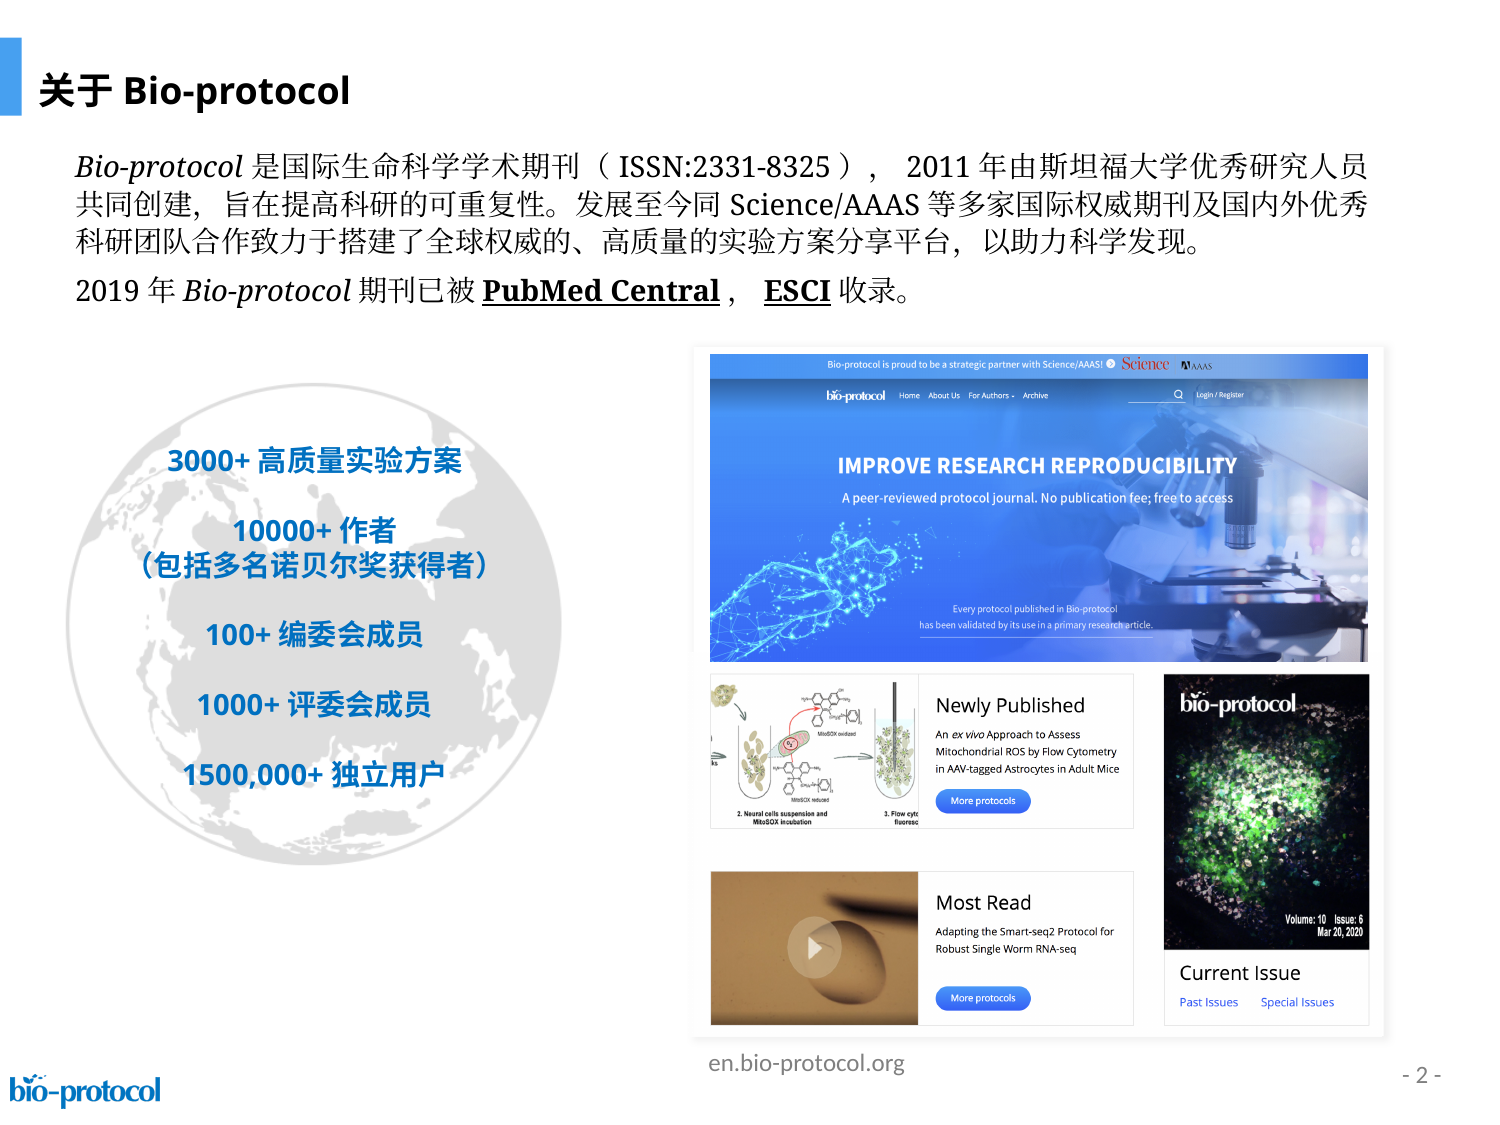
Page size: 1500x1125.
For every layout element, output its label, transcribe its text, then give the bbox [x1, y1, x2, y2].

text_box [693, 346, 1385, 1037]
text_box Bio-protocol是国际生命科学学术期刊（ISSN:2331-8325），2011年由斯坦福大学优秀研究人员共同创建，旨在提高科研的可重复性。发展至今同Science/AAAS等多家国际权威期刊及国内外优秀科研团队合作致力于搭建了全球权威的、高质量的实验方案分享平台，以助力科学发现。 [60, 138, 1384, 266]
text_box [19, 374, 611, 1037]
text_box en.bio-protocol.org [693, 1038, 1199, 1084]
picture [10, 1074, 160, 1109]
slide_number - 2 - [1378, 1049, 1457, 1098]
text_box 关于Bio-protocol [24, 59, 367, 120]
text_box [688, 354, 1382, 1036]
text_box [0, 37, 23, 117]
text_box 2019年Bio-protocol期刊已被PubMed Central，ESCI收录。 [60, 264, 1161, 315]
